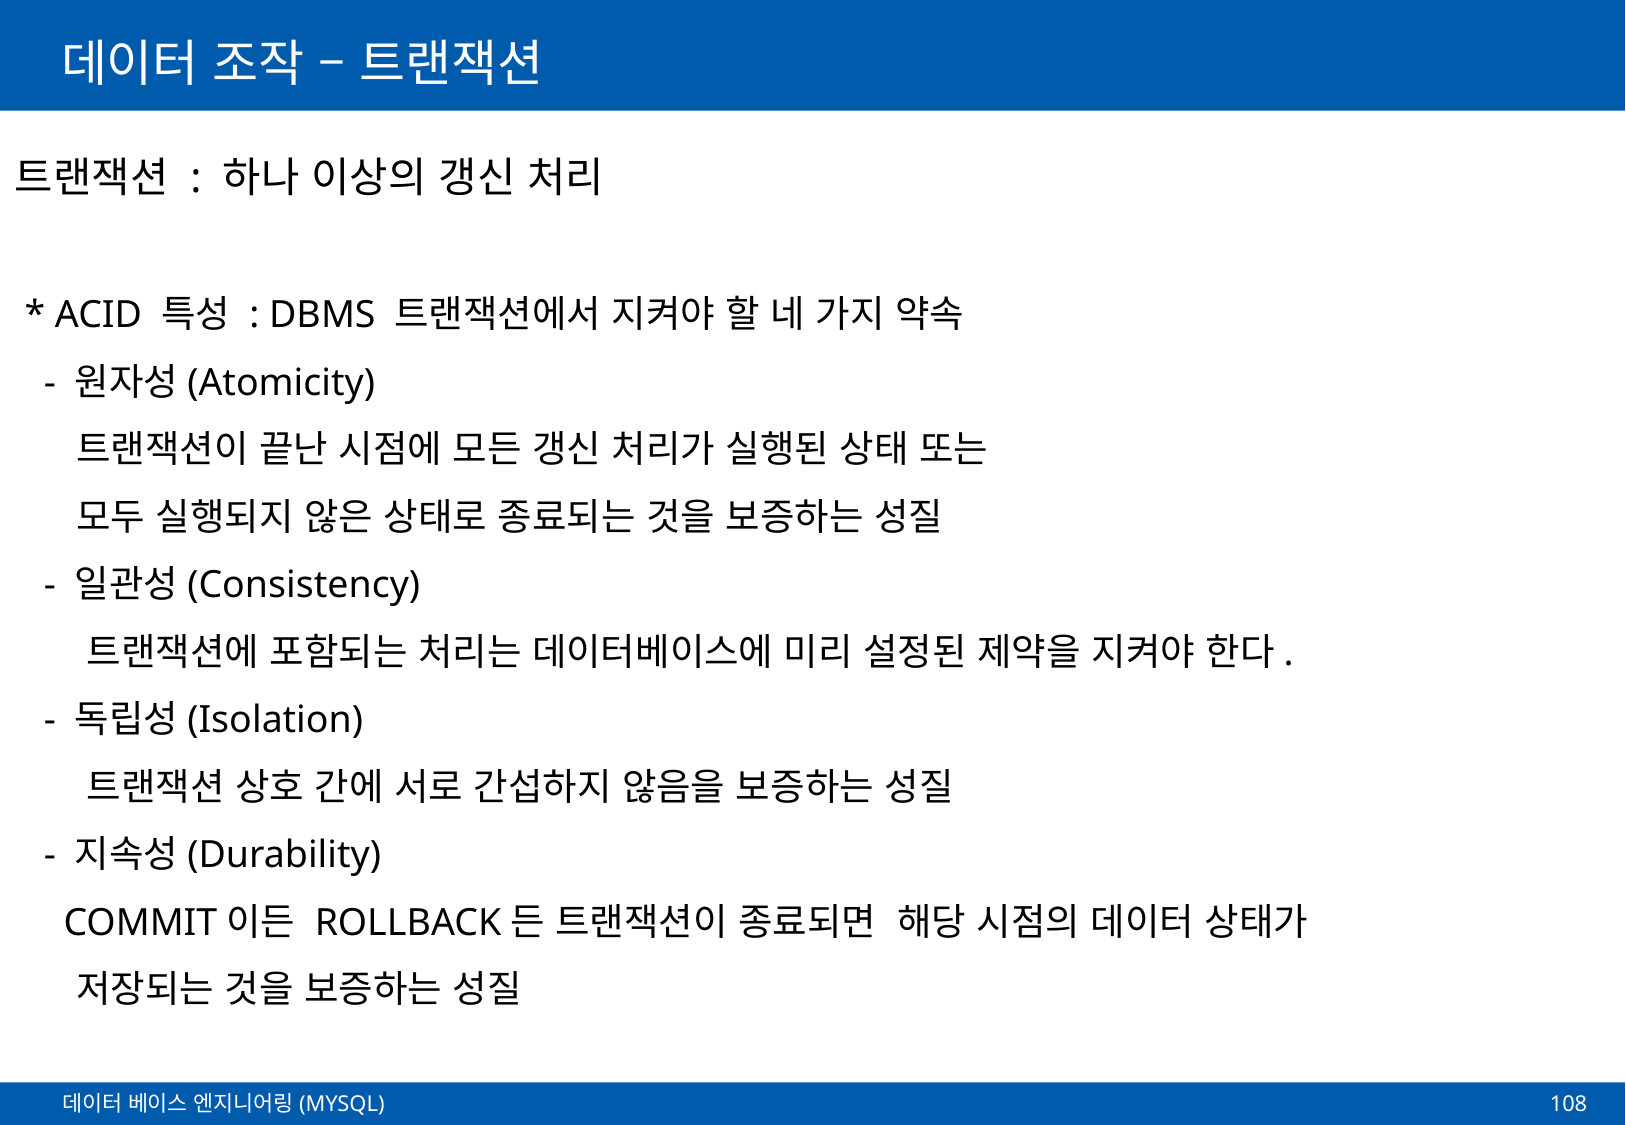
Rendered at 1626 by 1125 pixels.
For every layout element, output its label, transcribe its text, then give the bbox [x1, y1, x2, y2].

text_box 트랜잭션 : 하나 이상의 갱신 처리 * ACID 특성 : DBMS 트랜잭션에서 지켜야 할 네 가지 약속 - 원자성(Atomicity) 트랜잭션이 끝난 시점에 모든 갱신 처리가 실행된 상태 또는 모두 실행되지 않은 상태로 종료되는 것을 보증하는 성질 - 일관성(Consistency) 트랜잭션에 포함되는 처리는 데이터베이스에 미리 설정된 제약을 지켜야 한다. - 독립성(Isolation) 트랜잭션 상호 간에 서로 간섭하지 않음을 보증하는 성질 - 지속성(Durability) COMMIT이든 ROLLBACK든 트랜잭션이 종료되면 해당 시점의 데이터 상태가 저장되는 것을 보증하는 성질 [0, 117, 1625, 1086]
slide_number 108 [1375, 1086, 1603, 1123]
title 데이터 조작 – 트랜잭션 [46, 37, 1581, 95]
